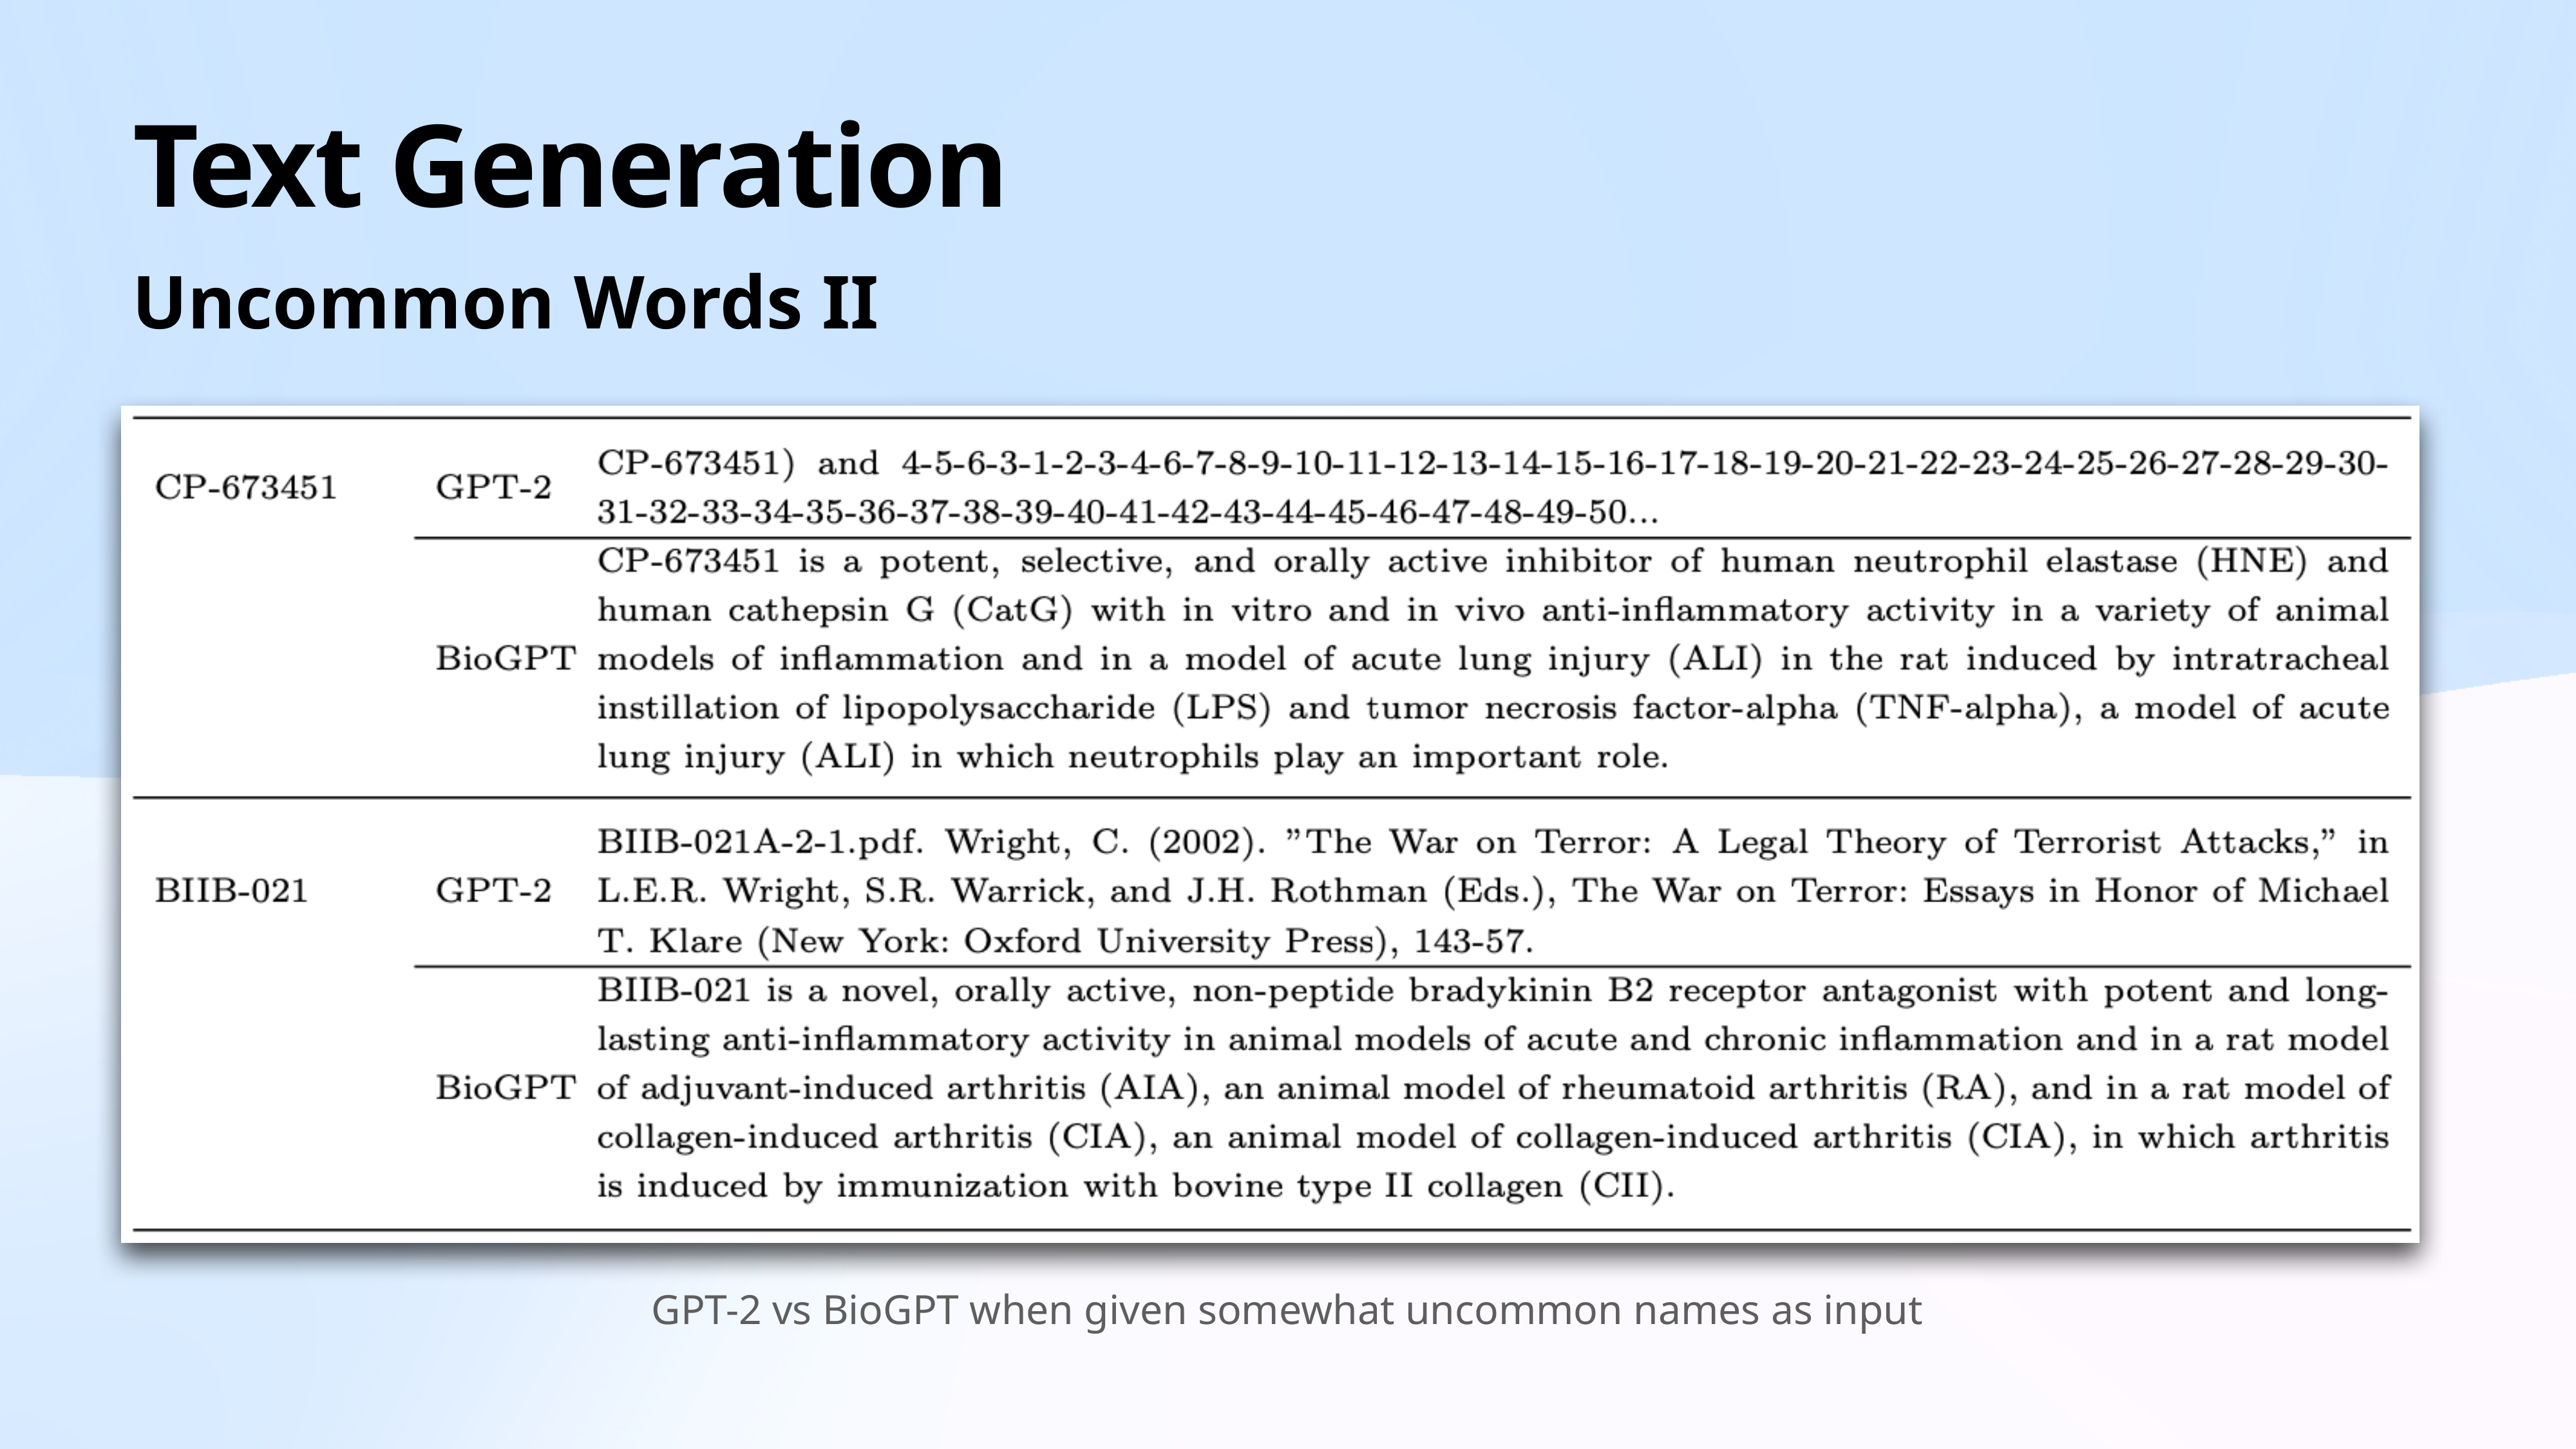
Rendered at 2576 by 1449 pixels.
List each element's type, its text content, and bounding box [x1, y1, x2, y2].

picture [0, 0, 2576, 1449]
text_box GPT-2 vs BioGPT when given somewhat uncommon names as input [646, 1278, 1930, 1338]
list Uncommon Words II [127, 250, 2449, 350]
title Text Generation [127, 113, 2449, 250]
